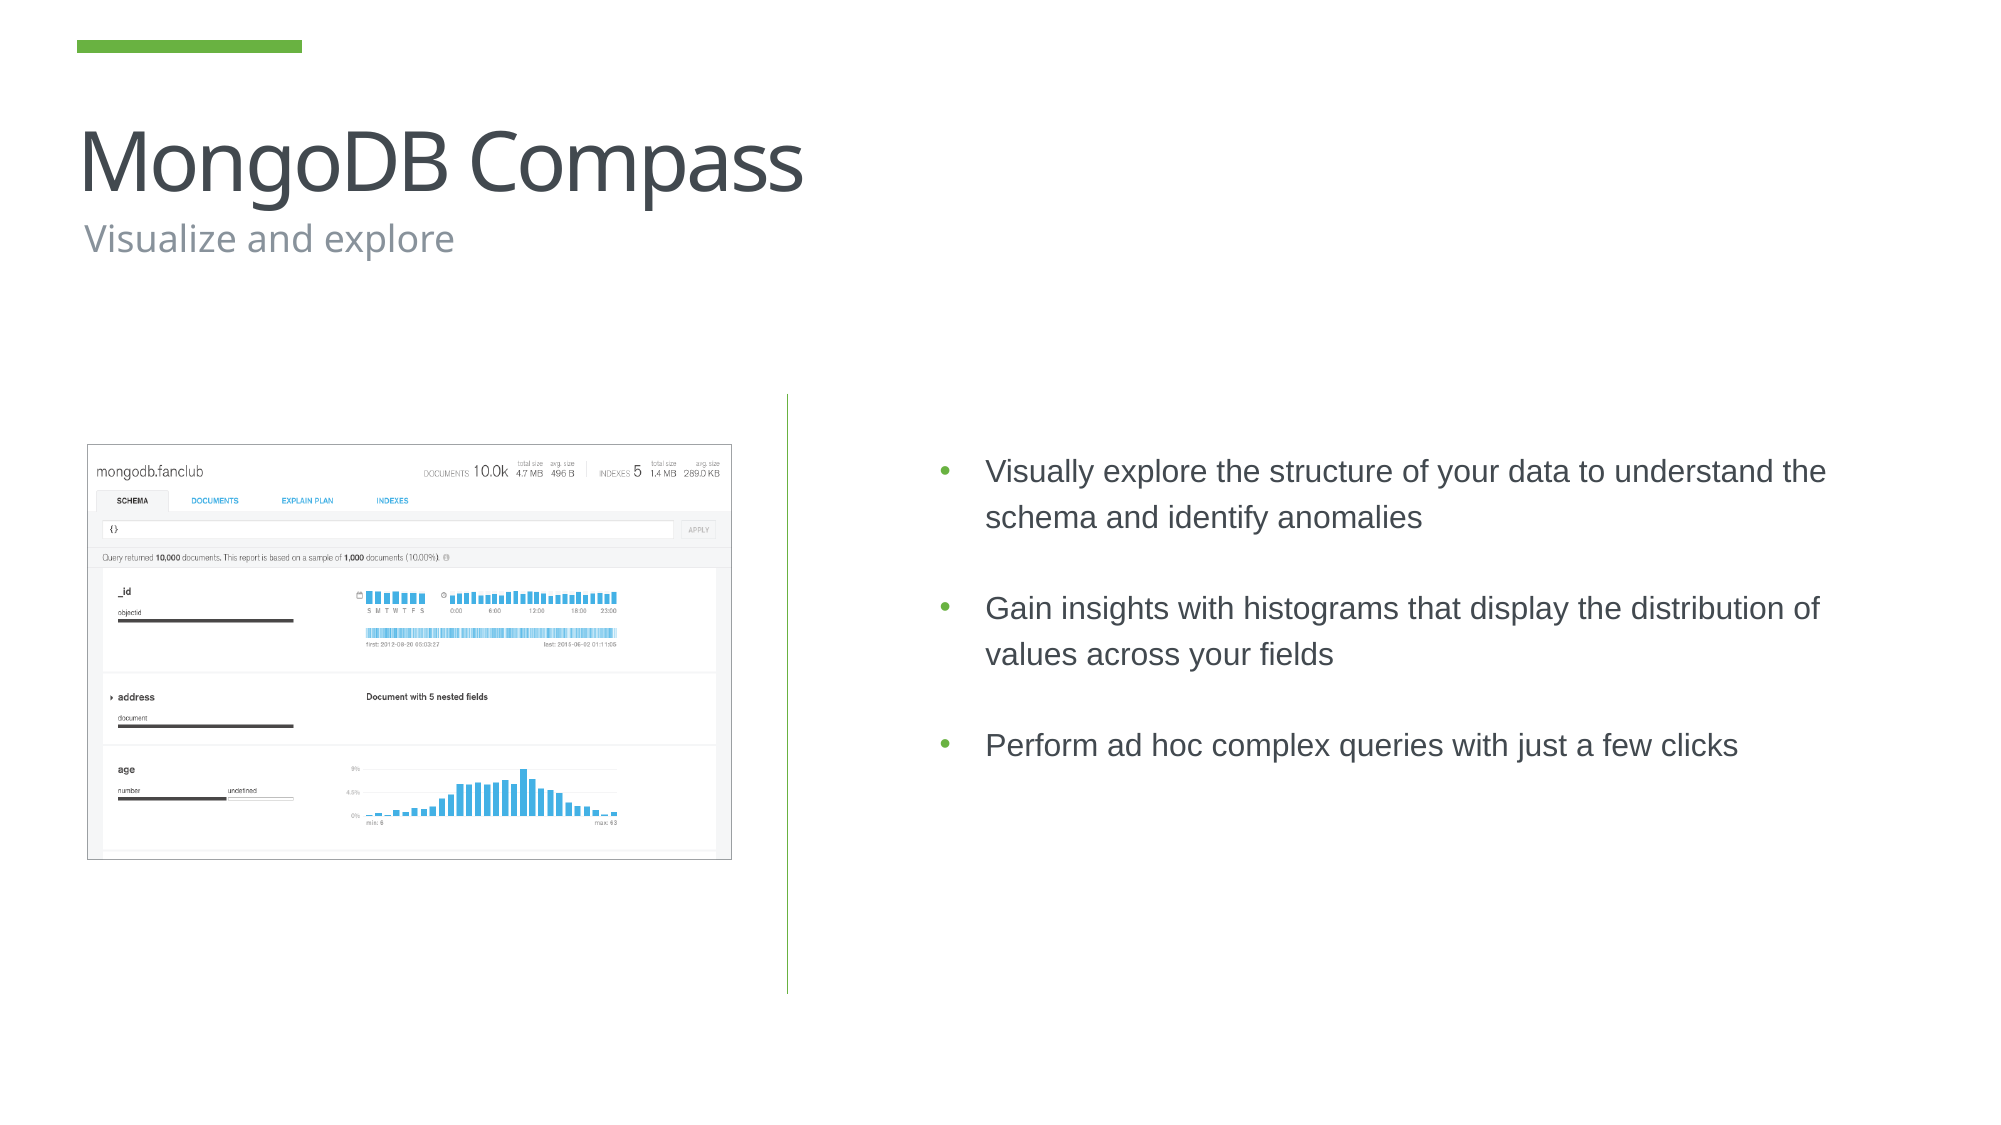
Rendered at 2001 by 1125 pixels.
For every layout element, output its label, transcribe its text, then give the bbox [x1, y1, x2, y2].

text_box Visually explore the structure of your data to understand the schema and identify anomalies Gain insights with histograms that display the distribution of values across your fields Perform ad hoc complex queries with just a few clicks [924, 393, 1874, 1017]
title MongoDB Compass [62, 0, 1975, 218]
text_box Visualize and explore [69, 144, 1169, 332]
picture [87, 444, 732, 860]
